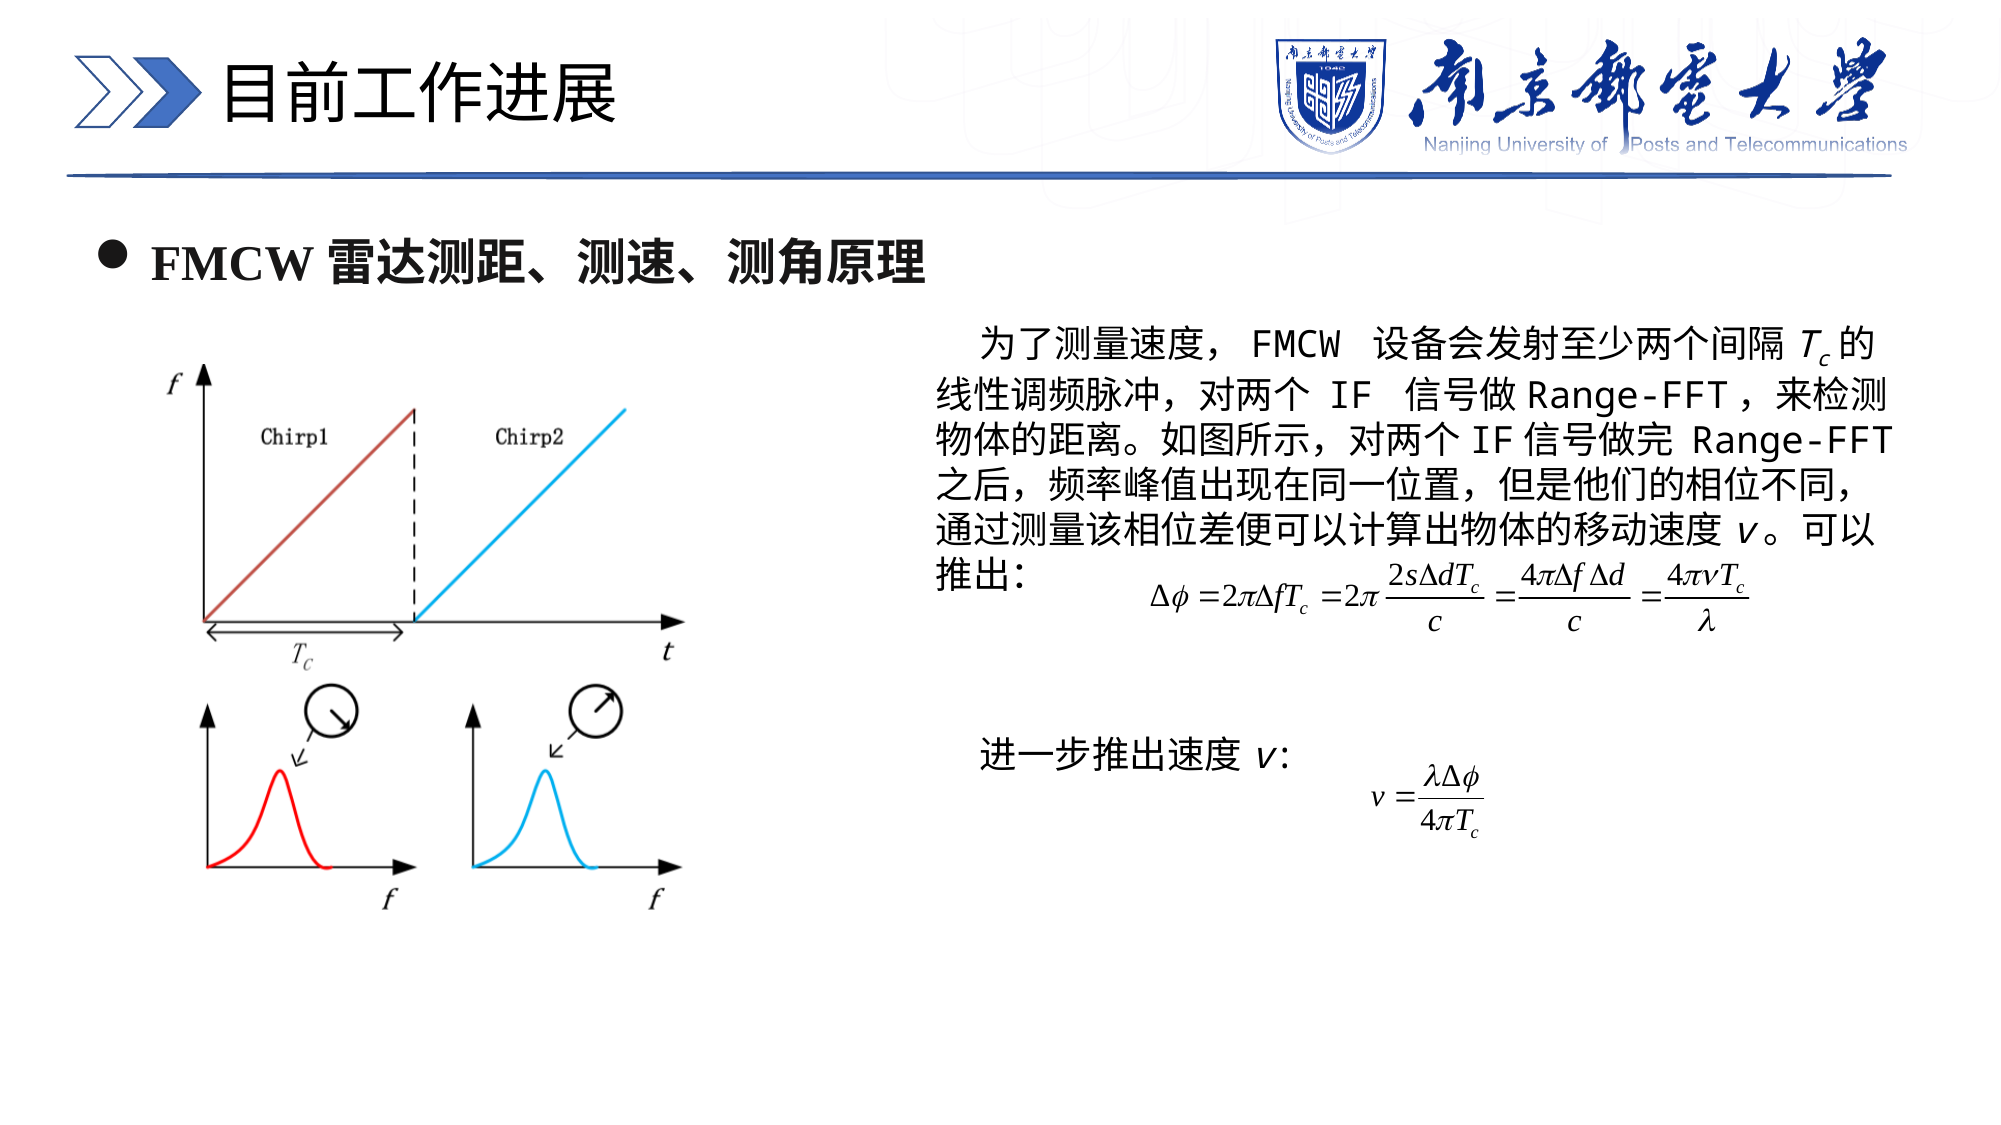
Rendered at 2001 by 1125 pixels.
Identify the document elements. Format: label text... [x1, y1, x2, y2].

text_box 为了测量速度，FMCW 设备会发射至少两个间隔Tc的线性调频脉冲，对两个 IF 信号做Range-FFT，来检测物体的距离。如图所示，对两个IF信号做完 Range-FFT 之后，频率峰值出现在同一位置，但是他们的相位不同，通过测量该相位差便可以计算出物体的移动速度v。可以推出： 进一步推出速度v: [921, 312, 1910, 874]
picture [884, 18, 2001, 226]
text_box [1145, 554, 1756, 639]
picture [151, 364, 694, 915]
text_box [1366, 756, 1490, 846]
text_box [66, 171, 884, 180]
text_box [74, 55, 144, 129]
text_box [132, 57, 203, 128]
text_box FMCW雷达测距、测速、测角原理 [79, 192, 1080, 298]
text_box 目前工作进展 [66, 39, 884, 140]
